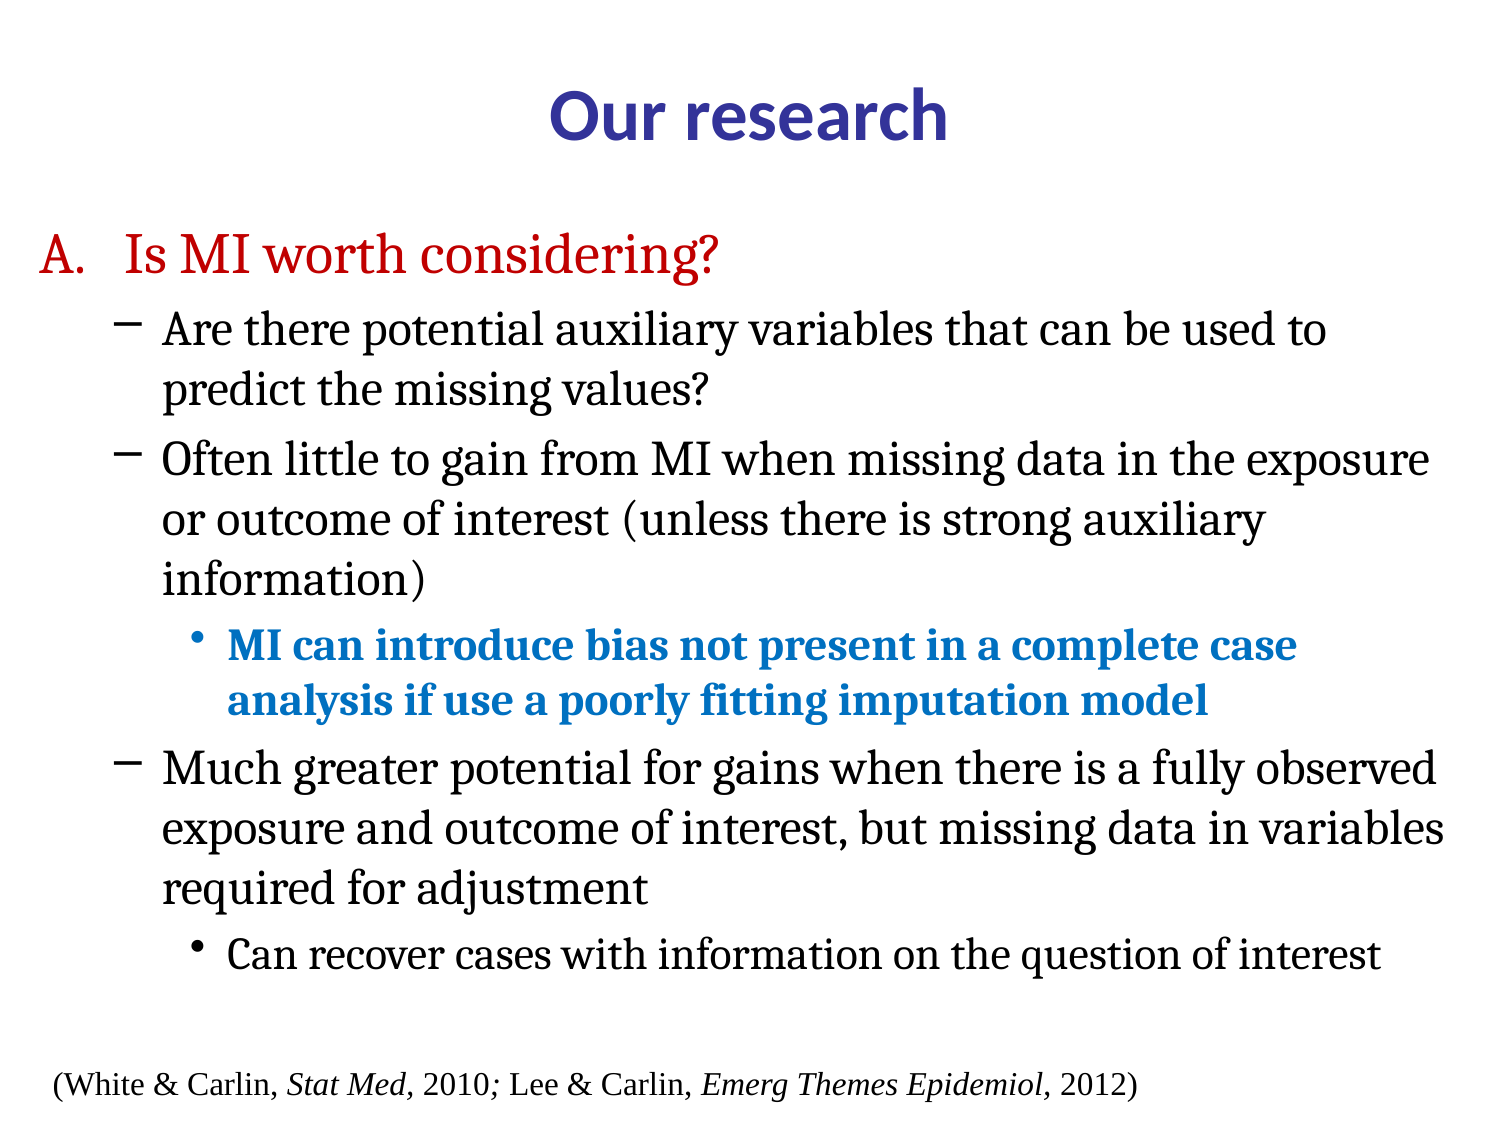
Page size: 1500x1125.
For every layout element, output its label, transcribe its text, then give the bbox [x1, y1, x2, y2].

text_box (White & Carlin, Stat Med, 2010; Lee & Carlin, Emerg Themes Epidemiol, 2012) [0, 1054, 1329, 1110]
list Is MI worth considering? Are there potential auxiliary variables that can be used to predict the missing values? Often little to gain from MI when missing data in the exposure or outcome of interest (unless there is strong auxiliary information) MI can introduce bias not present in a complete case analysis if use a poorly fitting imputation model Much greater potential for gains when there is a fully observed exposure and outcome of interest, but missing data in variables required for adjustment Can recover cases with information on the question of interest [24, 208, 1475, 1042]
title Our research [24, 11, 1475, 208]
